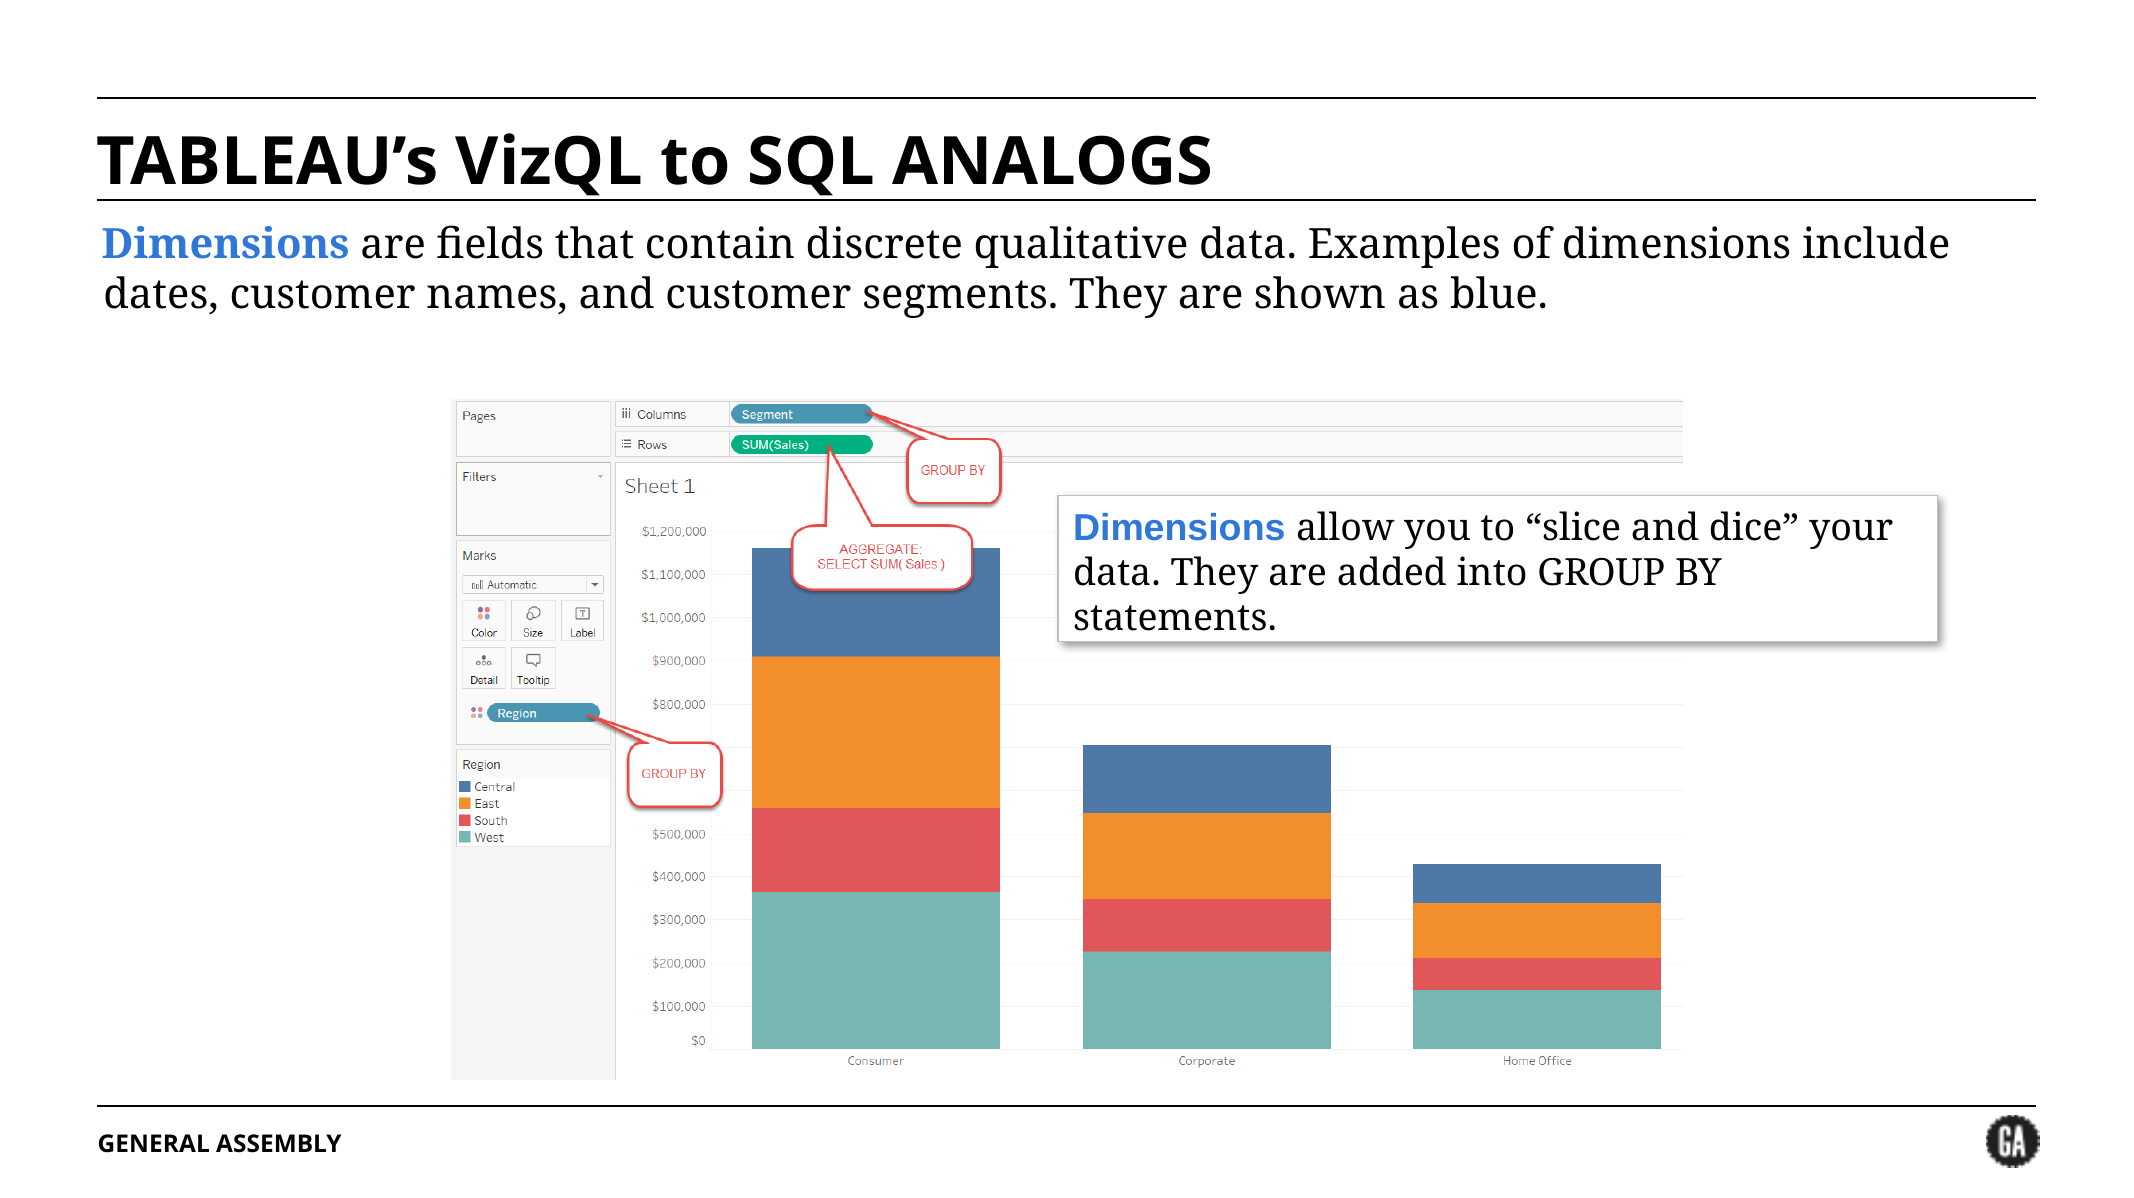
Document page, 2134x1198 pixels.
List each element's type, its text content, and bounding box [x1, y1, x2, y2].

title TABLEAU’s VizQL to SQL ANALOGS [81, 99, 1922, 217]
list Dimensions are fields that contain discrete qualitative data. Examples of dimensions include dates, customer names, and customer segments. They are shown as blue. [101, 216, 1982, 427]
picture [450, 399, 1683, 1080]
picture [1986, 1115, 2040, 1168]
text_box Dimensions allow you to “slice and dice” your data. They are added into GROUP BY statements. [1687, 495, 1938, 642]
